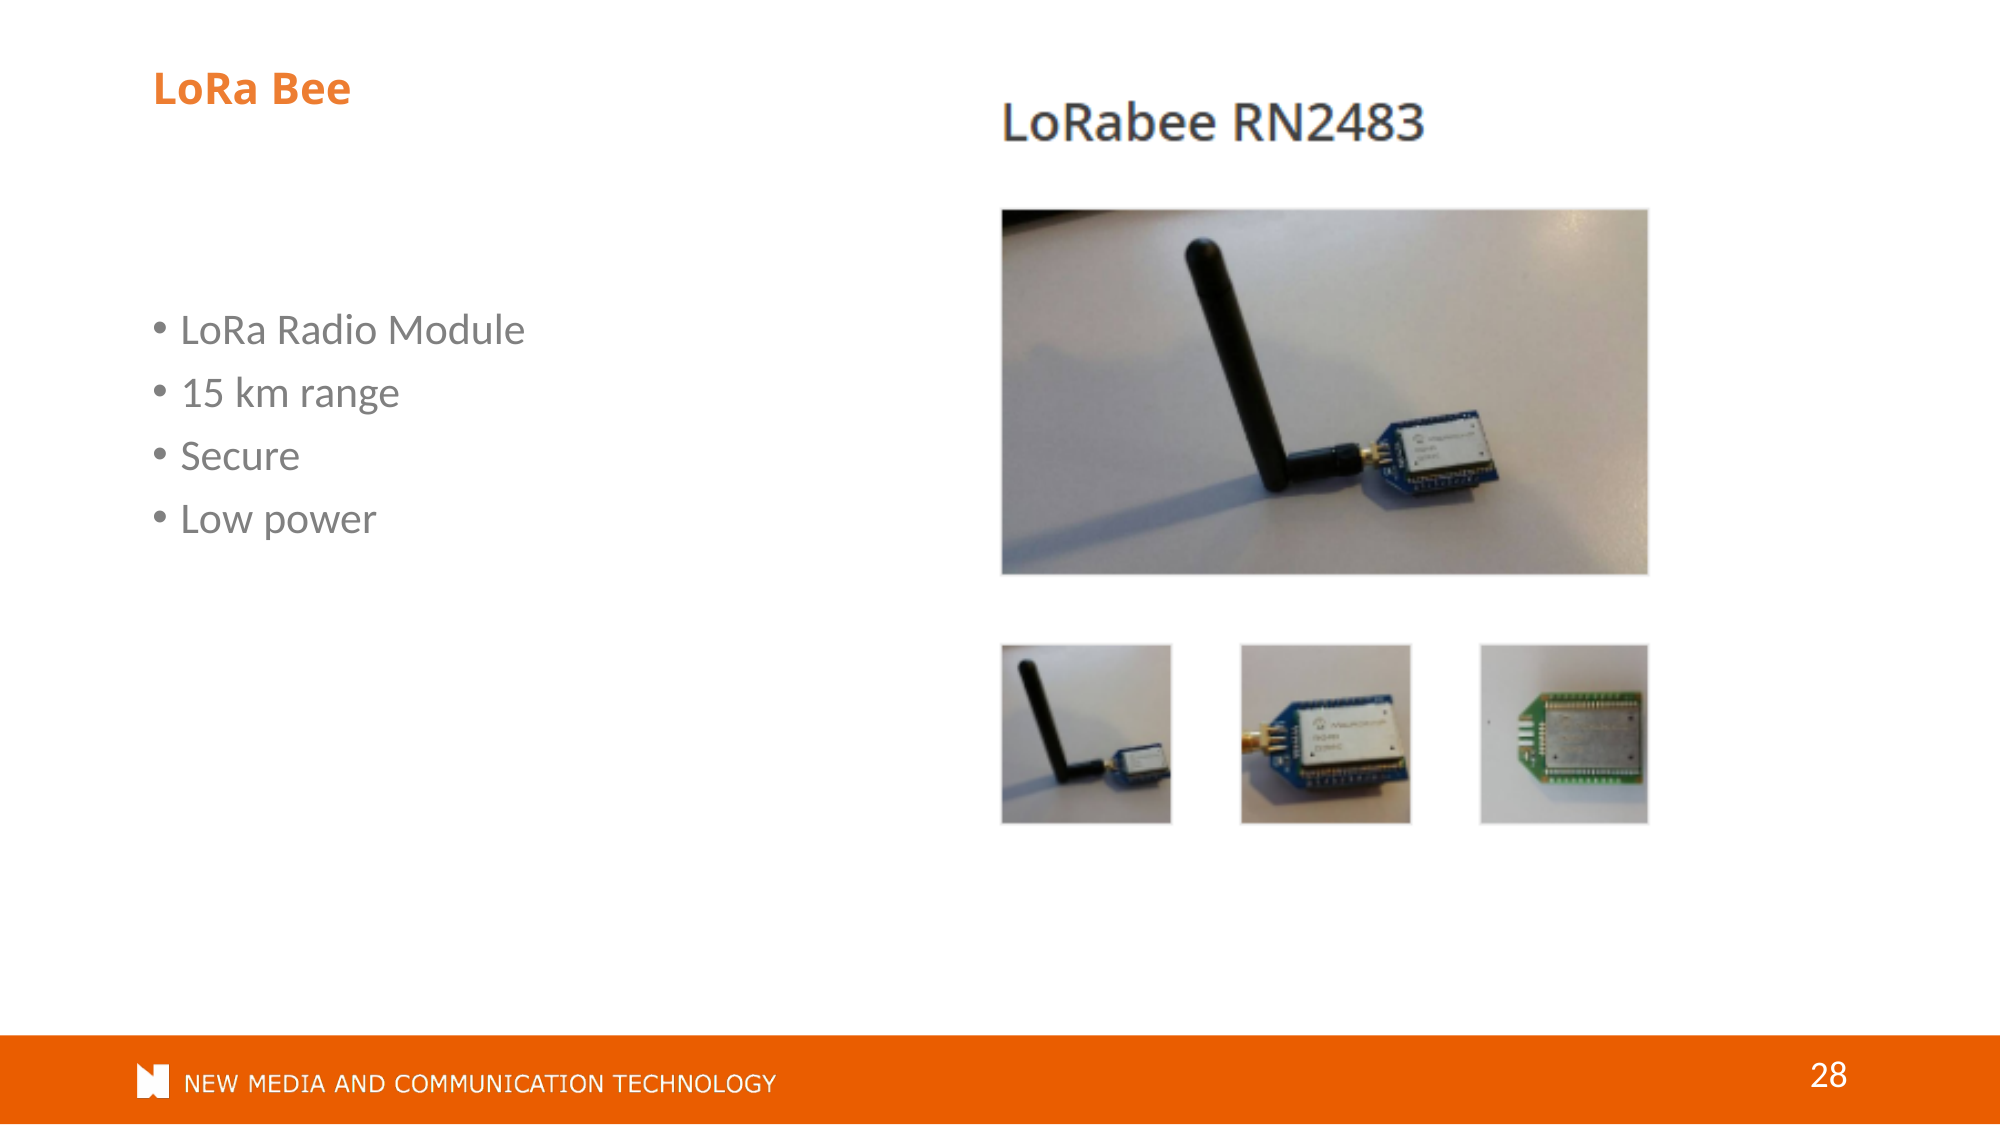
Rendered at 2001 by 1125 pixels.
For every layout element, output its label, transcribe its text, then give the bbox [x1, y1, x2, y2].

slide_number 28 [1412, 1042, 1863, 1103]
title LoRa Bee [137, 59, 1863, 278]
picture [964, 86, 1728, 866]
picture [137, 1063, 832, 1103]
list LoRa Radio Module 15 km range Secure Low power [137, 299, 1863, 1014]
